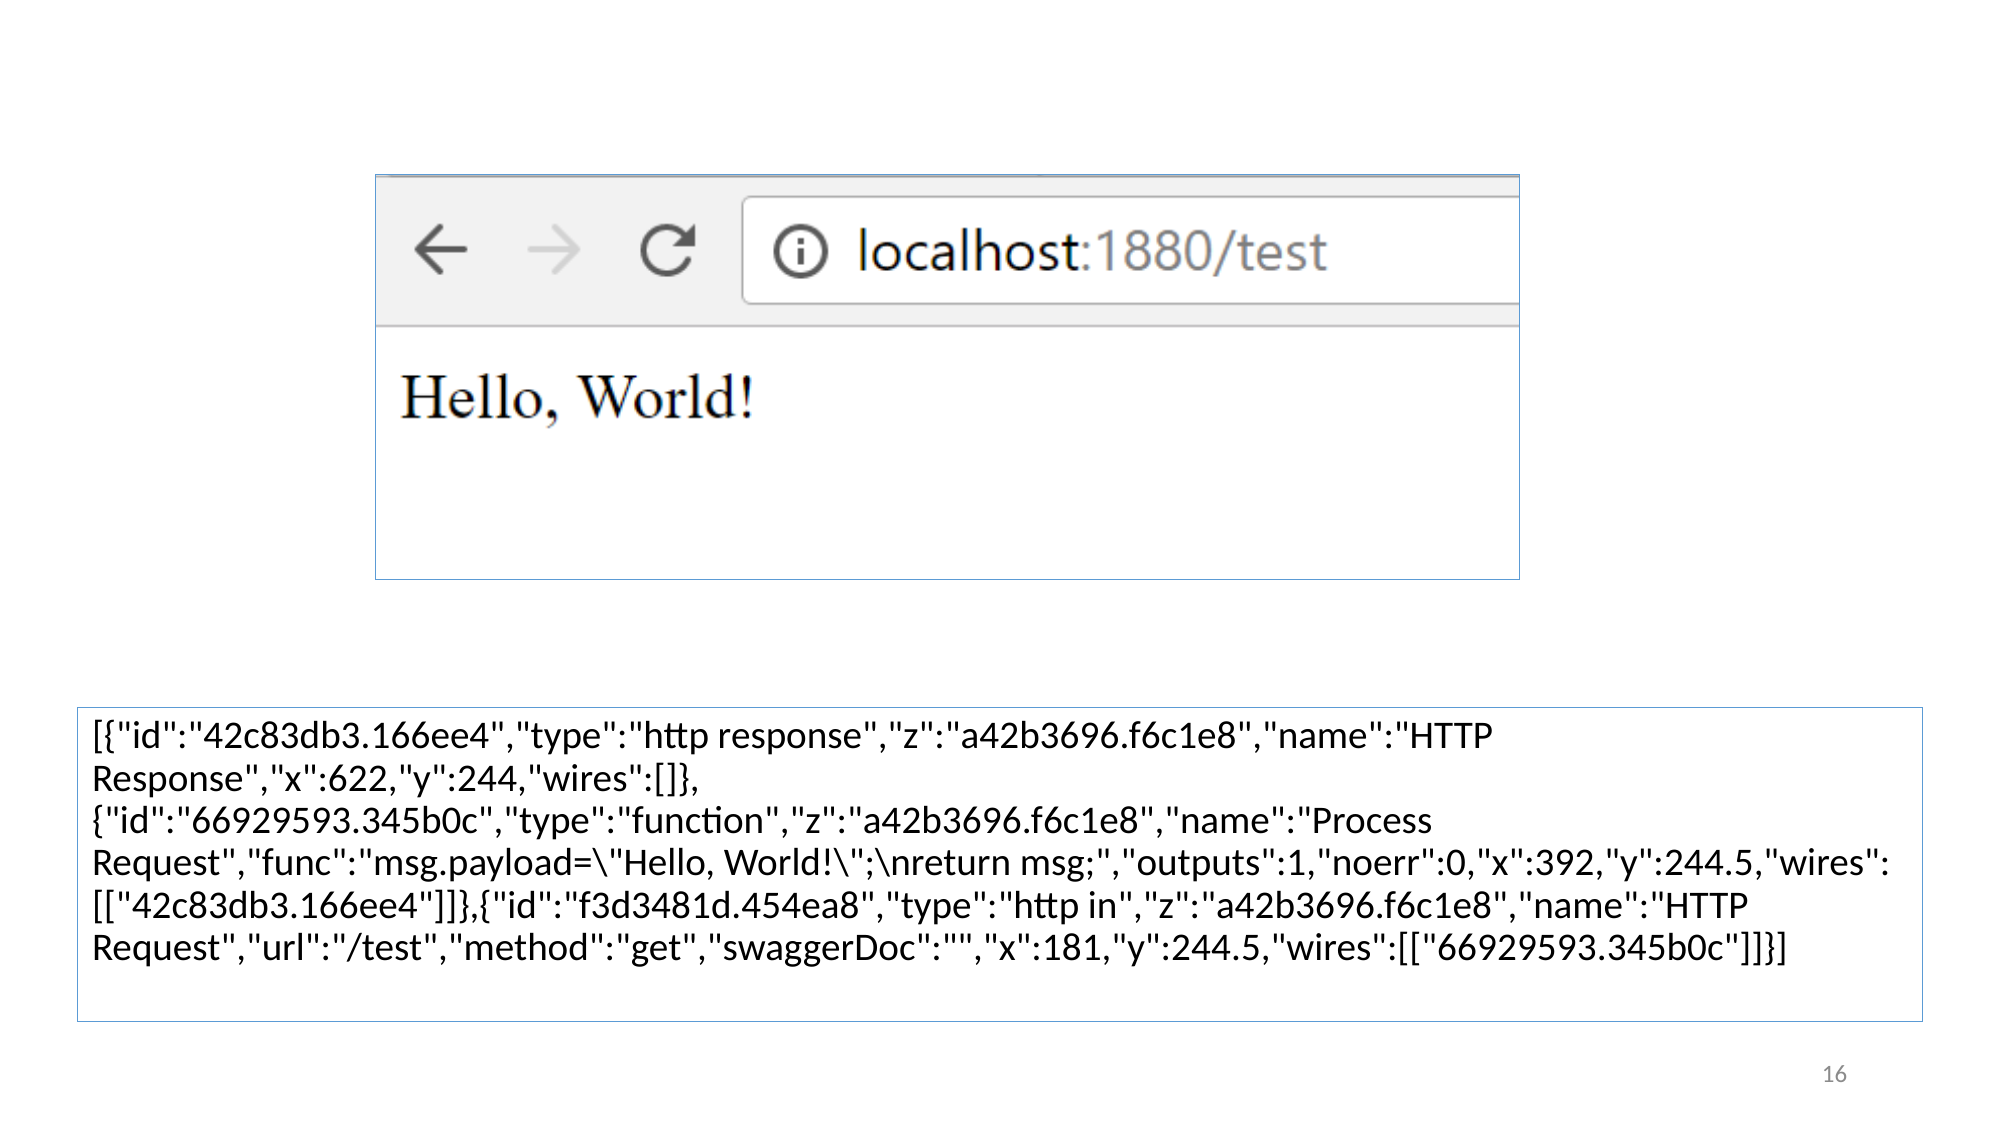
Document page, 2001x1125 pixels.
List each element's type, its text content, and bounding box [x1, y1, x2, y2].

list [{"id":"42c83db3.166ee4","type":"http response","z":"a42b3696.f6c1e8","name":"HTTP Response","x":622,"y":244,"wires":[]},{"id":"66929593.345b0c","type":"function","z":"a42b3696.f6c1e8","name":"Process Request","func":"msg.payload=\"Hello, World!\";\nreturn msg;","outputs":1,"noerr":0,"x":392,"y":244.5,"wires":[["42c83db3.166ee4"]]},{"id":"f3d3481d.454ea8","type":"http in","z":"a42b3696.f6c1e8","name":"HTTP Request","url":"/test","method":"get","swaggerDoc":"","x":181,"y":244.5,"wires":[["66929593.345b0c"]]}] [77, 707, 1923, 1022]
picture [375, 174, 1520, 580]
slide_number 16 [1412, 1042, 1863, 1103]
